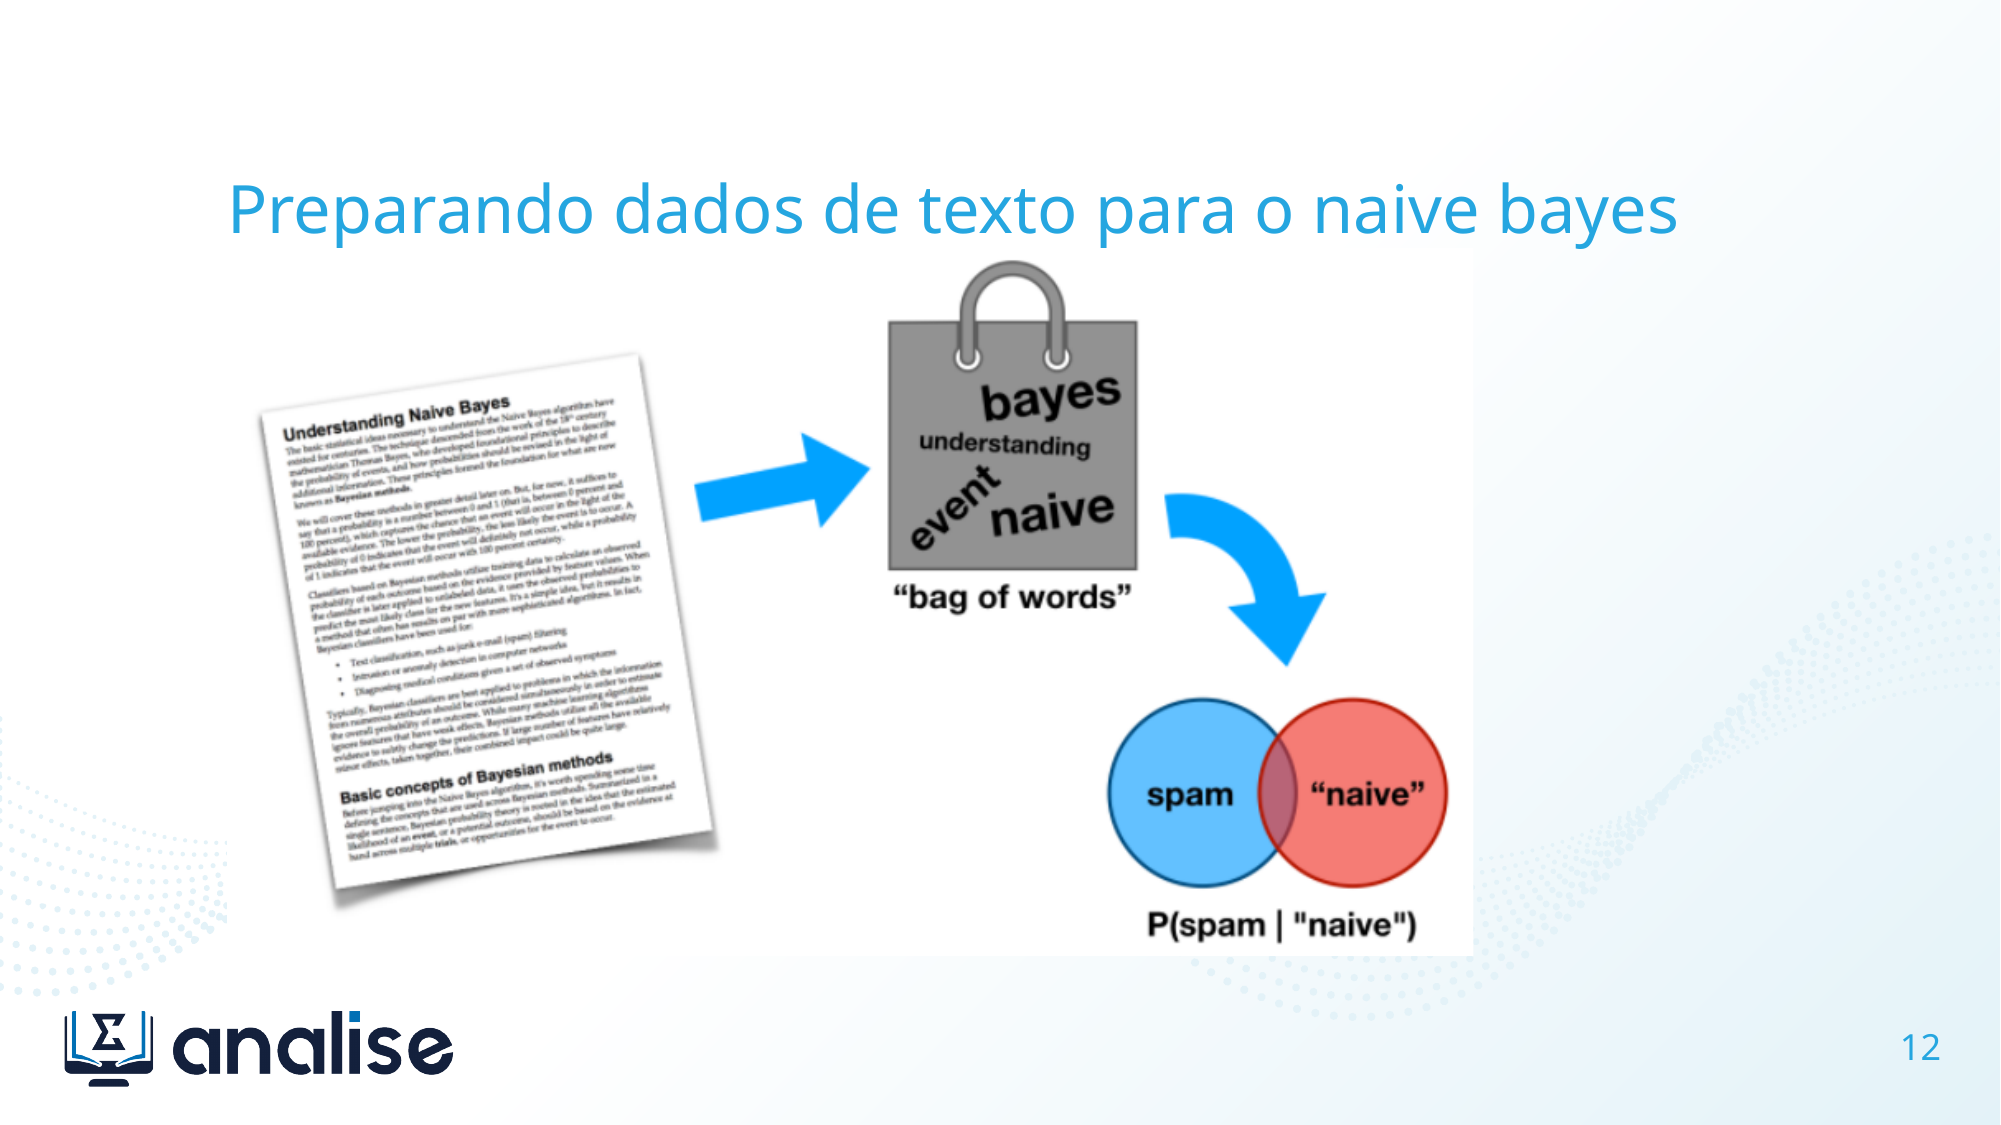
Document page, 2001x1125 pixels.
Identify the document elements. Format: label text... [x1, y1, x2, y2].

picture [226, 247, 1474, 957]
picture [58, 1005, 459, 1092]
slide_number 12 [1821, 1005, 1942, 1092]
title Preparando dados de texto para o naive bayes [227, 161, 1773, 249]
